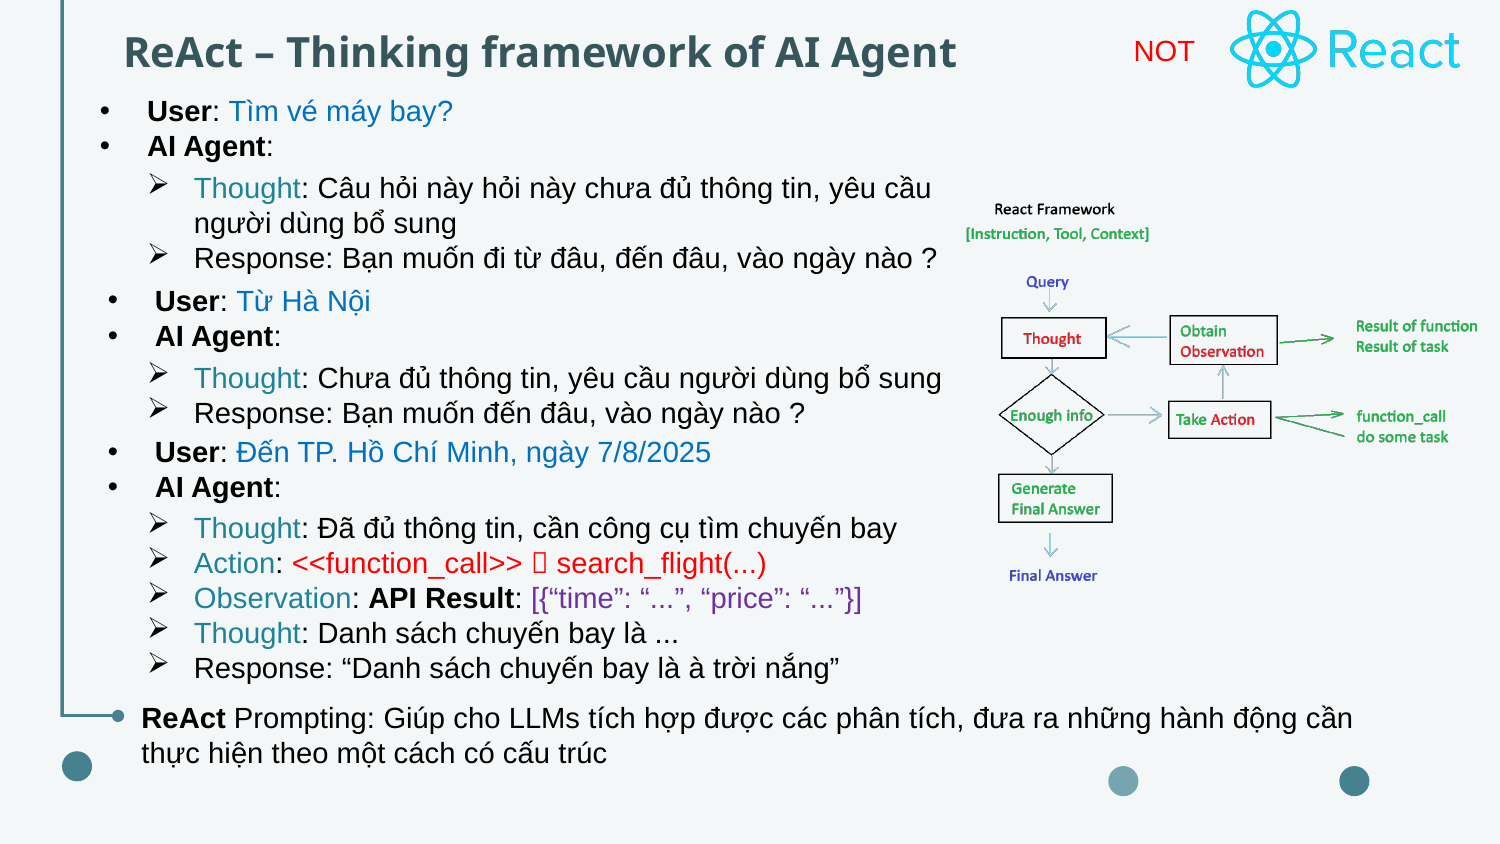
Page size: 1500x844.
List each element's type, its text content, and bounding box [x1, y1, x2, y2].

text_box Thought: Câu hỏi này hỏi này chưa đủ thông tin, yêu cầu người dùng bổ sung Response: Bạn muốn đi từ đâu, đến đâu, vào ngày nào ? [132, 162, 957, 275]
picture [938, 191, 1491, 594]
text_box NOT [1118, 24, 1216, 75]
text_box User: Từ Hà Nội AI Agent: [93, 275, 933, 360]
text_box Thought: Đã đủ thông tin, cần công cụ tìm chuyến bay Action: <<function_call>>  search_flight(...) Observation: API Result: [{“time”: “...”, “price”: “...”}] Thought: Danh sách chuyến bay là ... Response: “Danh sách chuyến bay là à trời nắng” [132, 501, 1022, 692]
text_box ReAct Prompting: Giúp cho LLMs tích hợp được các phân tích, đưa ra những hành động cần thực hiện theo một cách có cấu trúc [126, 692, 1407, 777]
text_box ReAct – Thinking framework of AI Agent [85, 22, 1147, 91]
text_box Thought: Chưa đủ thông tin, yêu cầu người dùng bổ sung Response: Bạn muốn đến đâu, vào ngày nào ? [132, 351, 933, 426]
text_box User: Tìm vé máy bay? AI Agent: [85, 85, 1020, 170]
text_box User: Đến TP. Hồ Chí Minh, ngày 7/8/2025 AI Agent: [93, 426, 933, 511]
picture [1229, 10, 1460, 88]
